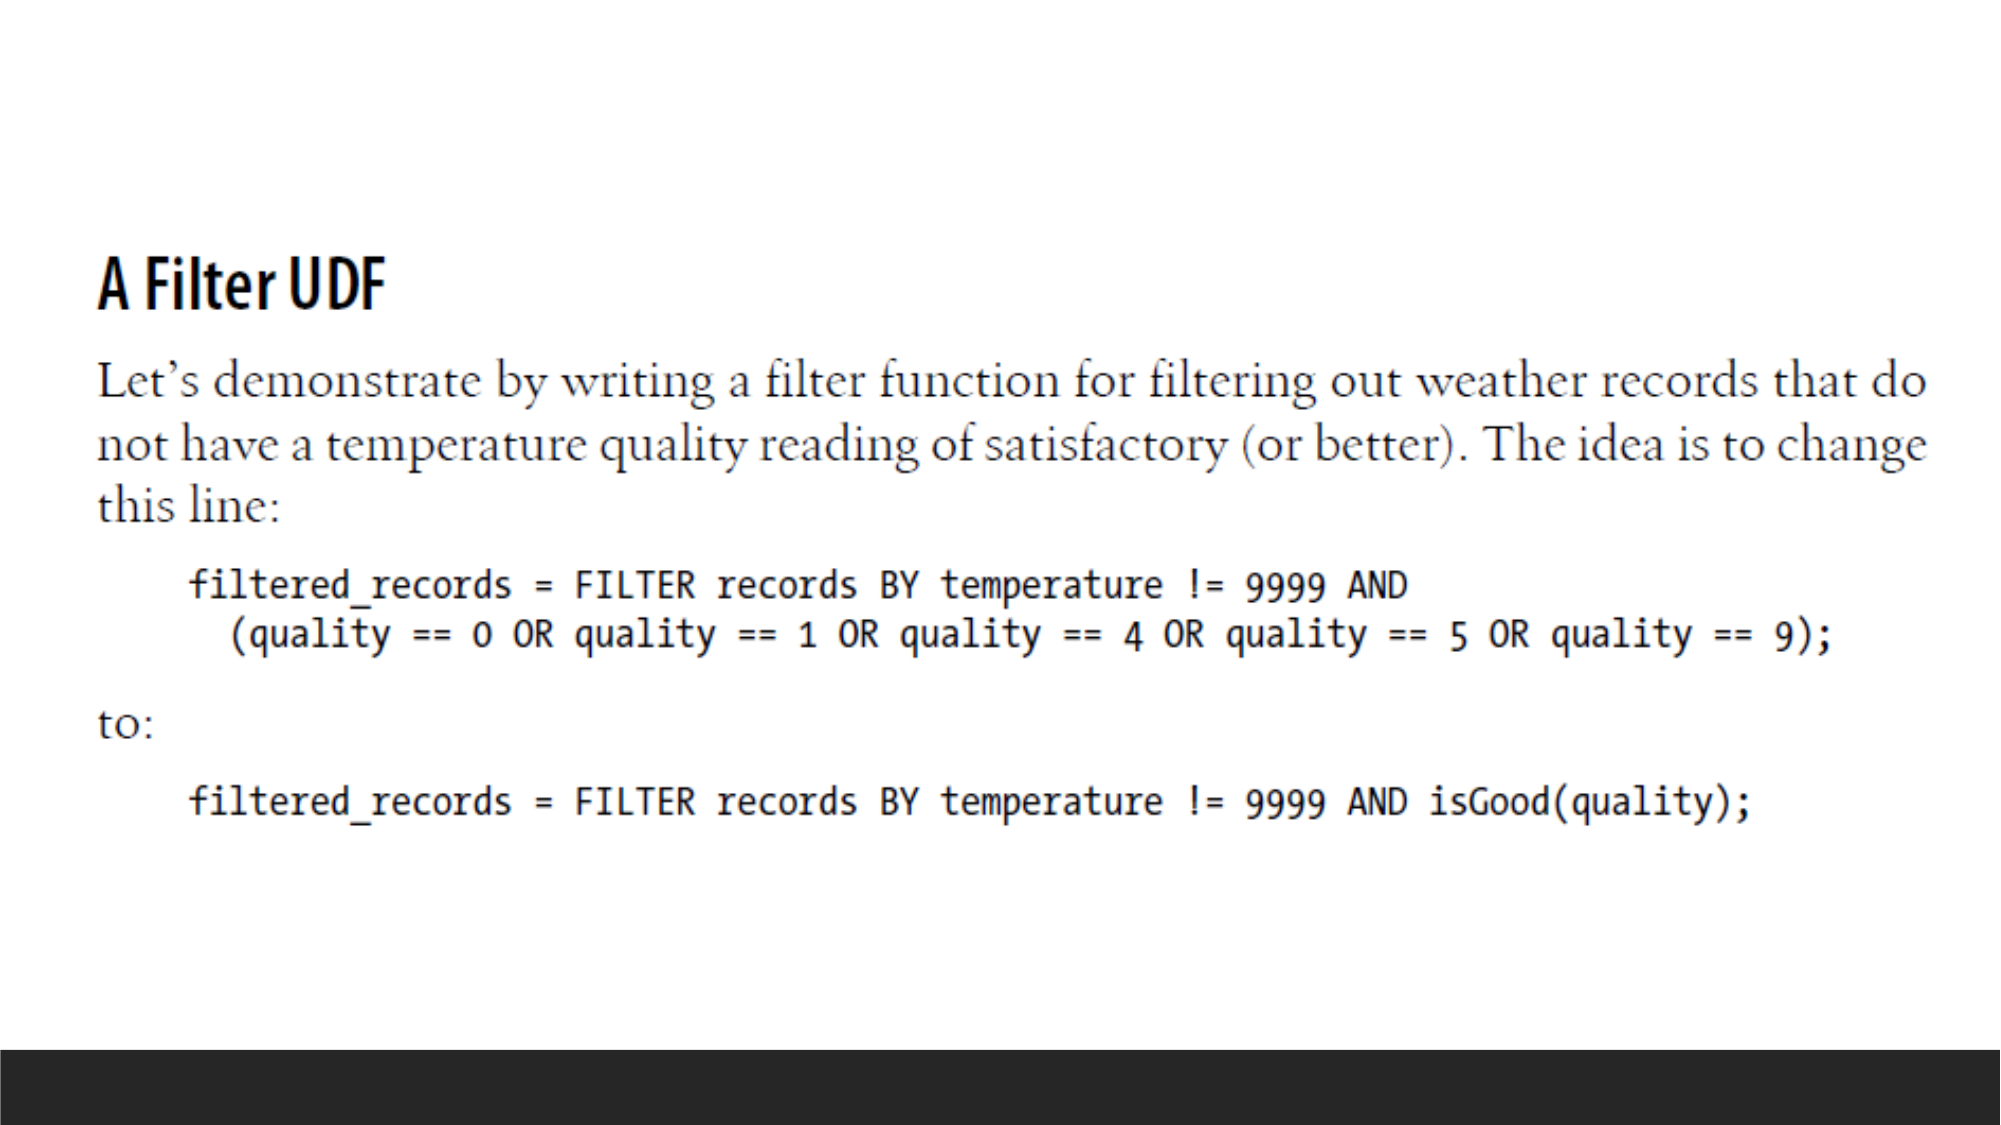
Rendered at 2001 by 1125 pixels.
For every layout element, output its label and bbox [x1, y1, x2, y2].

list [63, 223, 1947, 841]
